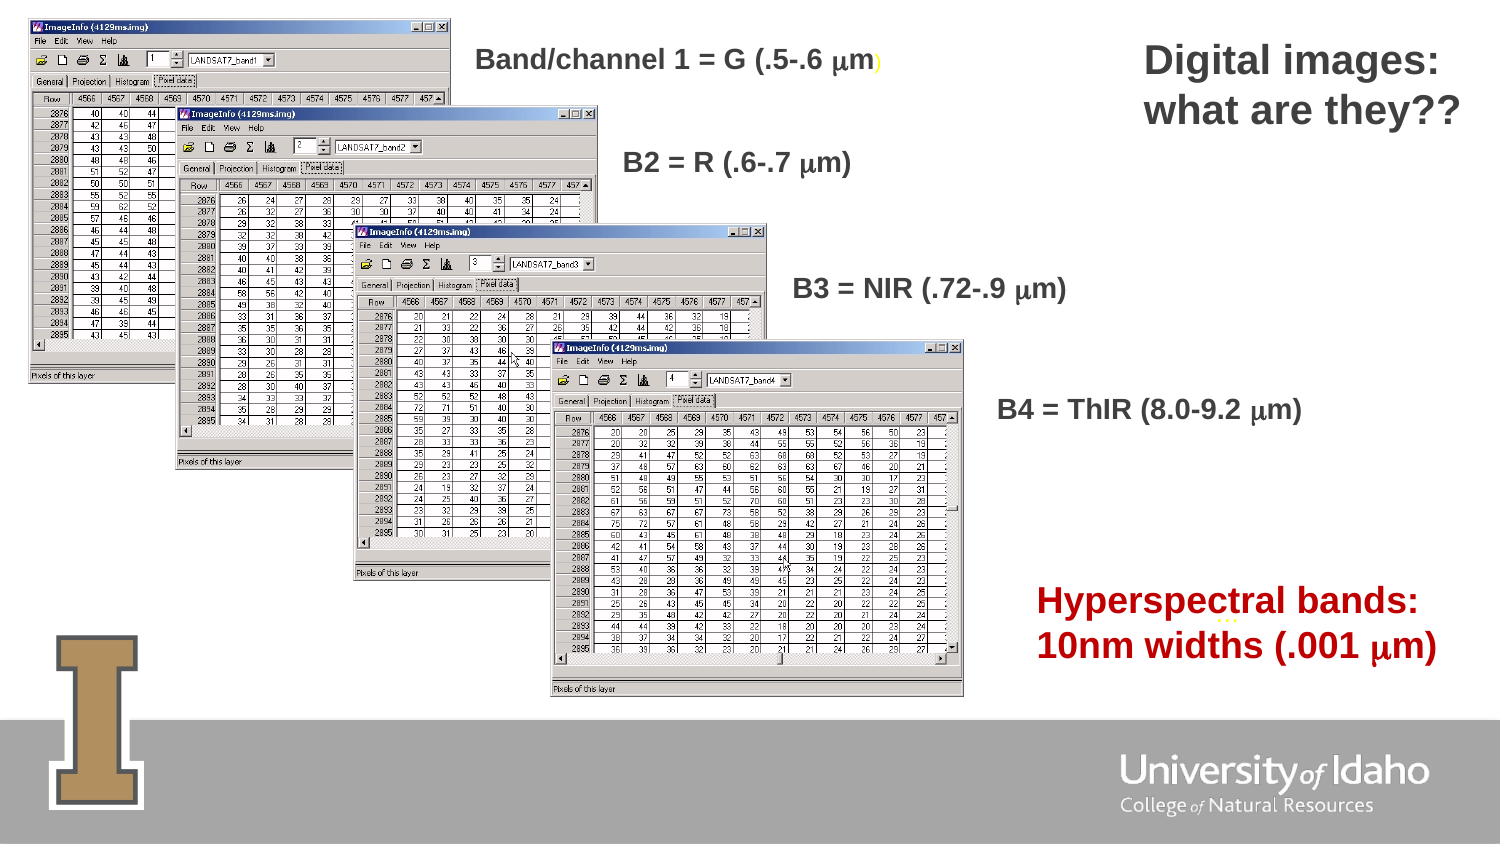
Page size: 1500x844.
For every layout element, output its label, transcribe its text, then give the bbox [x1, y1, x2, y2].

picture [28, 18, 964, 697]
text_box B3 = NIR (.72-.9 m) [777, 262, 1214, 312]
text_box Hyperspectral bands: 10nm widths (.001 m) [1021, 568, 1500, 674]
text_box B4 = ThIR (8.0-9.2 m) [982, 383, 1442, 433]
text_box Digital images: what are they?? [1129, 25, 1500, 141]
text_box Band/channel 1 = G (.5-.6 m) [459, 33, 1073, 84]
text_box B2 = R (.6-.7 m) [607, 135, 983, 186]
